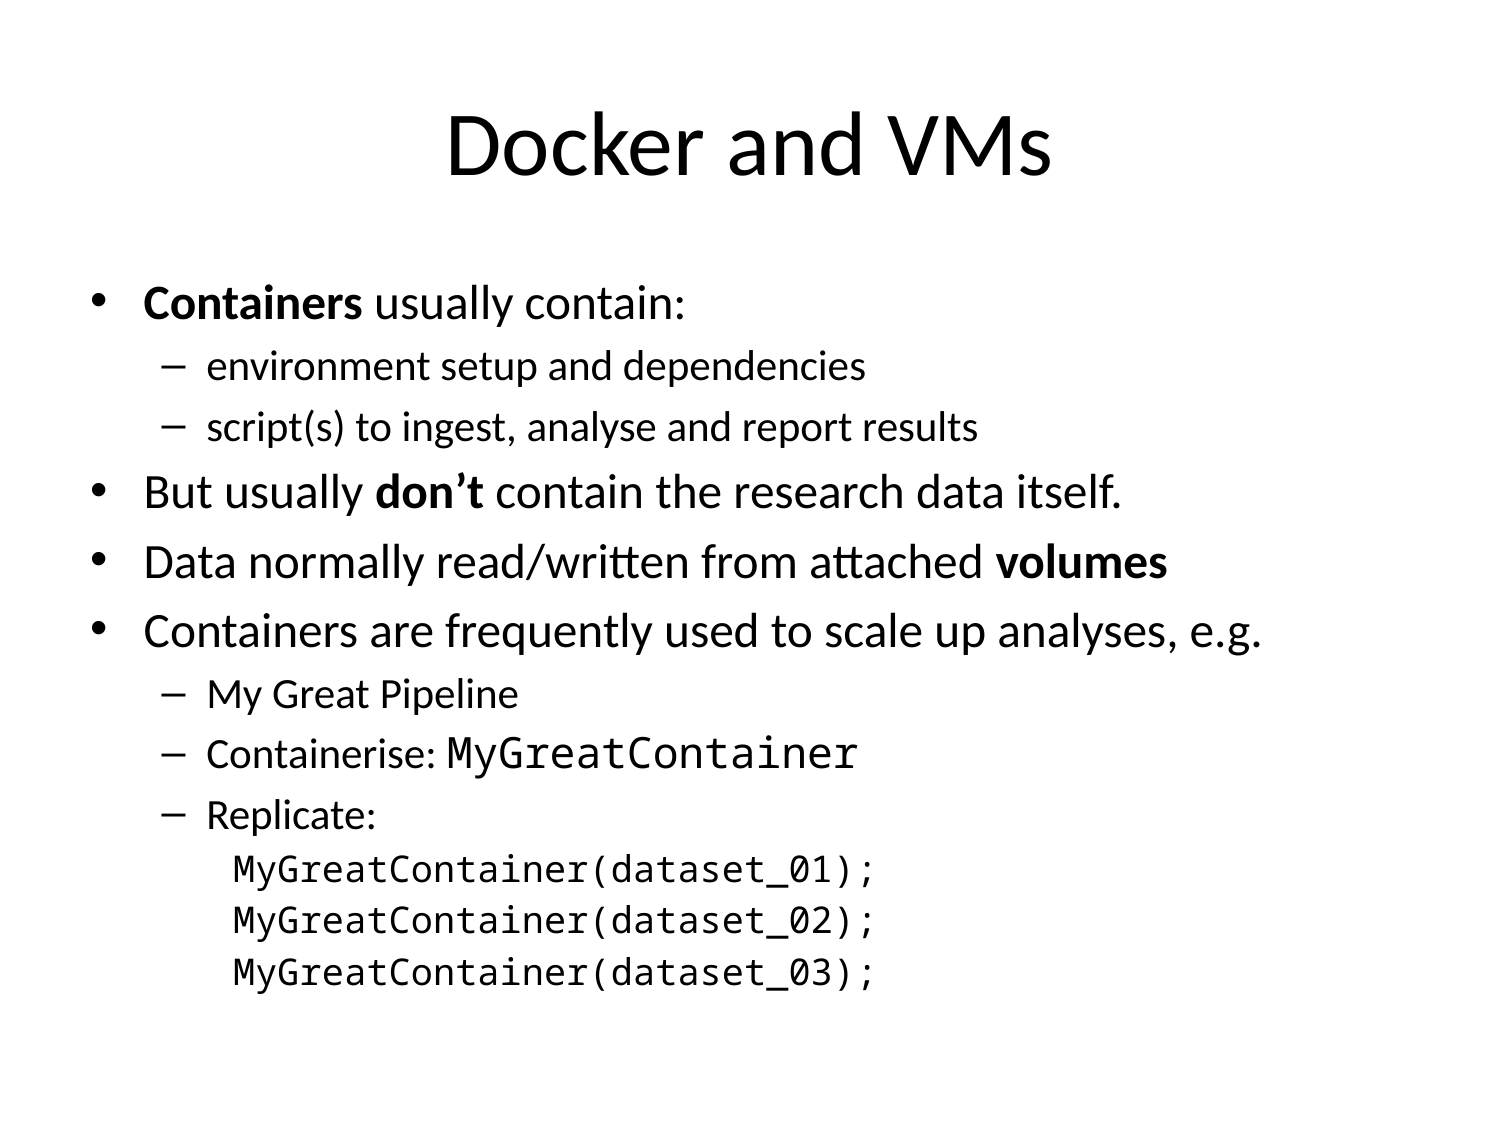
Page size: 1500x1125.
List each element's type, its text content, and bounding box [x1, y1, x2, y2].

list Containers usually contain: environment setup and dependencies script(s) to ingest, analyse and report results But usually don’t contain the research data itself. Data normally read/written from attached volumes Containers are frequently used to scale up analyses, e.g. My Great Pipeline Containerise: MyGreatContainer Replicate: MyGreatContainer(dataset_01); MyGreatContainer(dataset_02); MyGreatContainer(dataset_03); [75, 262, 1425, 1005]
title Docker and VMs [75, 45, 1425, 233]
